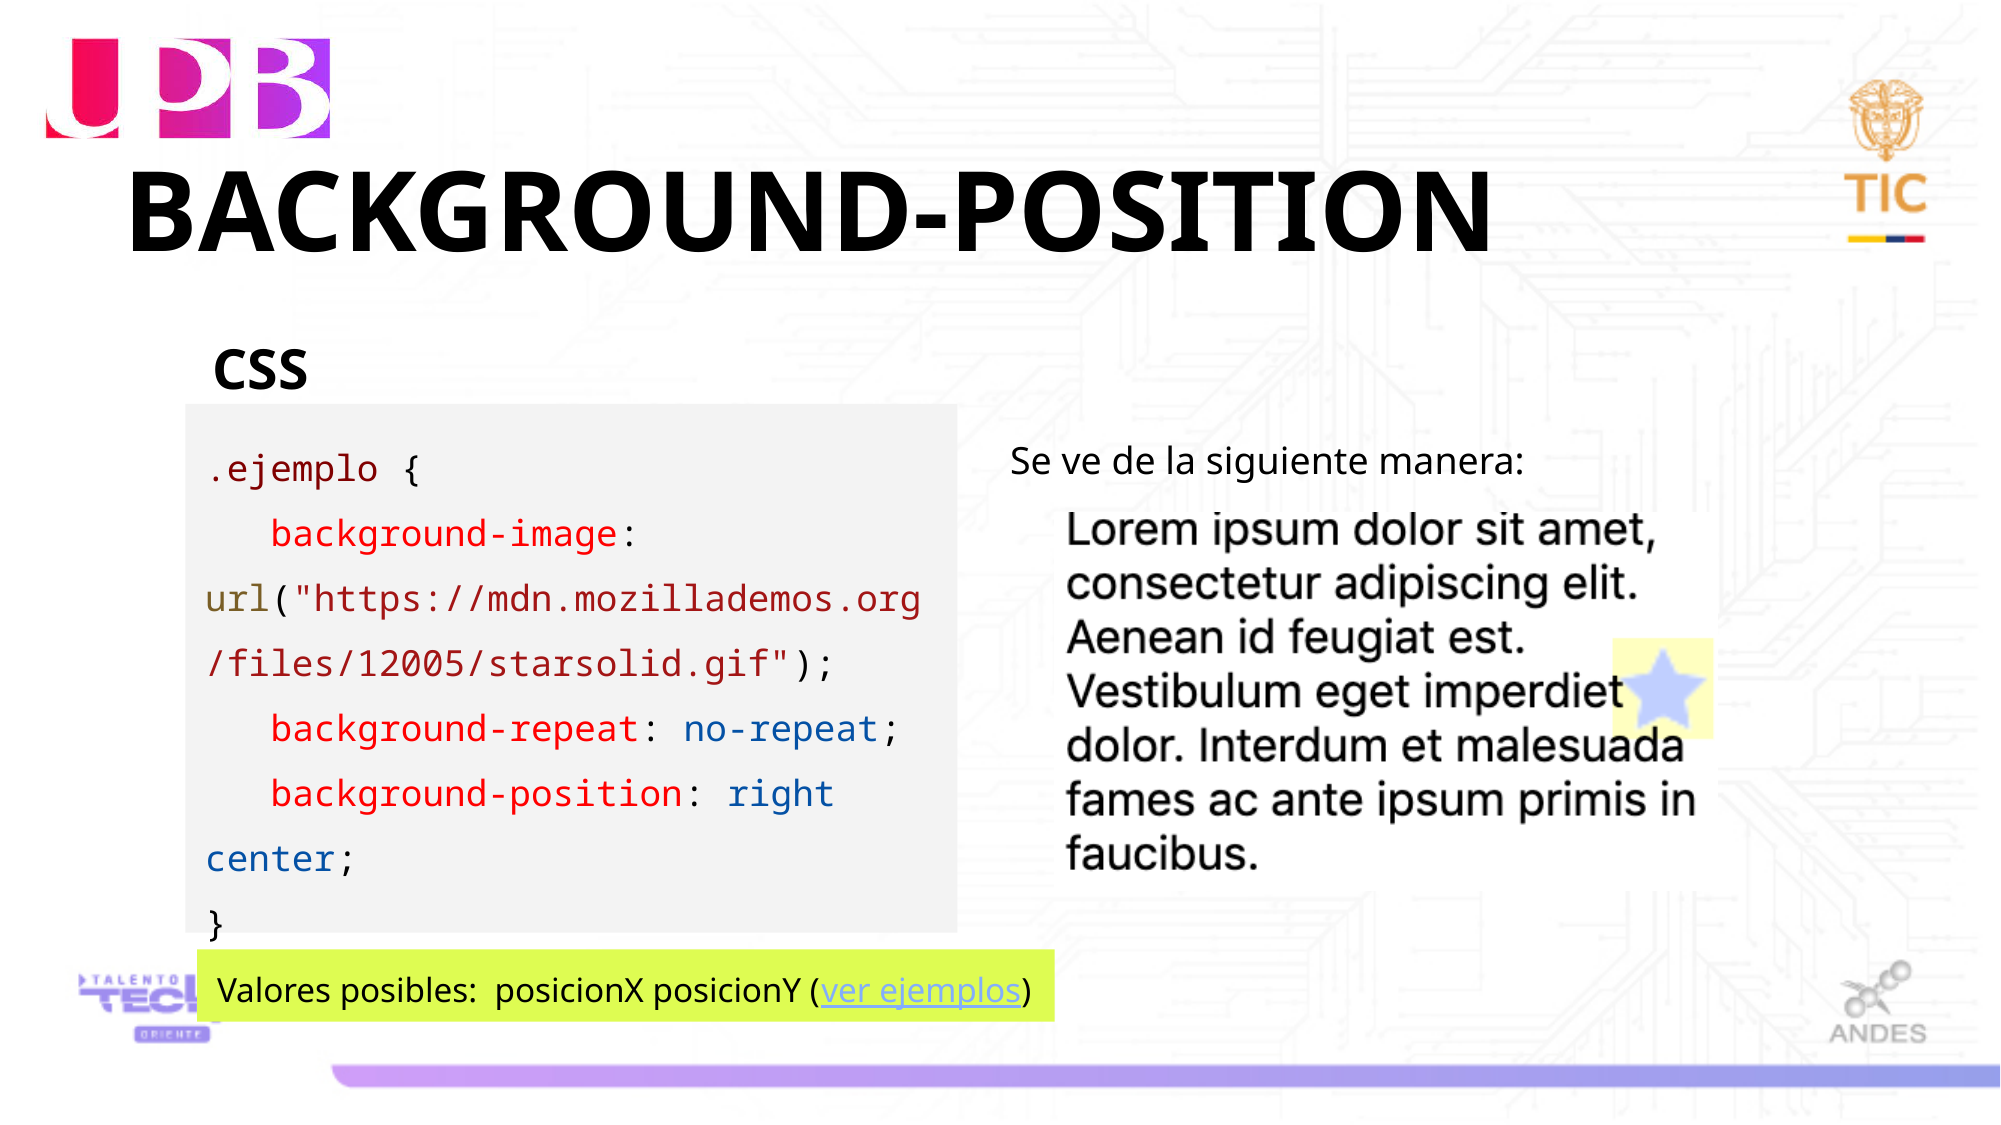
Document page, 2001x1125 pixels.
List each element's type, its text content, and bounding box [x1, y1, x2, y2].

picture [0, 0, 2001, 1125]
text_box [185, 313, 958, 933]
text_box Valores posibles: posicionX posicionY (ver ejemplos) [197, 949, 1055, 1022]
text_box Se ve de la siguiente manera: [990, 417, 1829, 503]
text_box BACKGROUND-POSITION [103, 135, 1885, 296]
